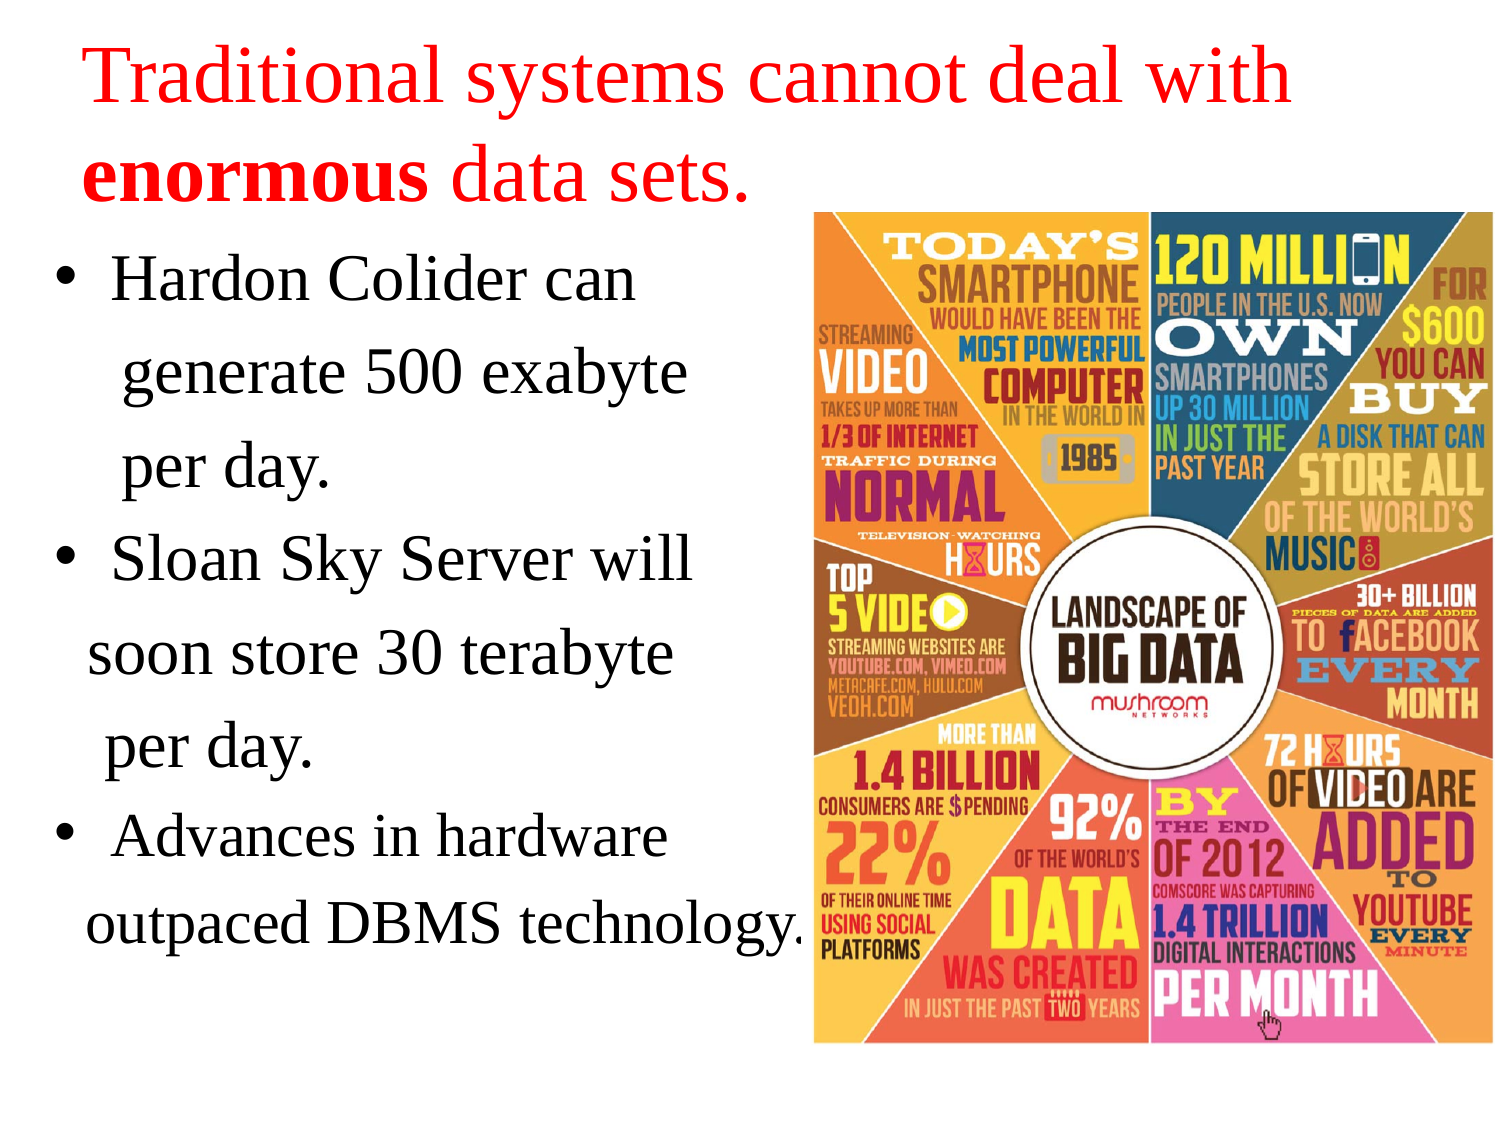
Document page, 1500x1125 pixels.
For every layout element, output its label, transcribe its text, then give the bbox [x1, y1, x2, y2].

list Hardon Colider can generate 500 exabyte per day. Sloan Sky Server will soon store 30 terabyte per day. Advances in hardware outpaced DBMS technology. [39, 226, 796, 1005]
picture [801, 212, 1500, 1051]
title Traditional systems cannot deal with enormous data sets. [66, 11, 1500, 226]
